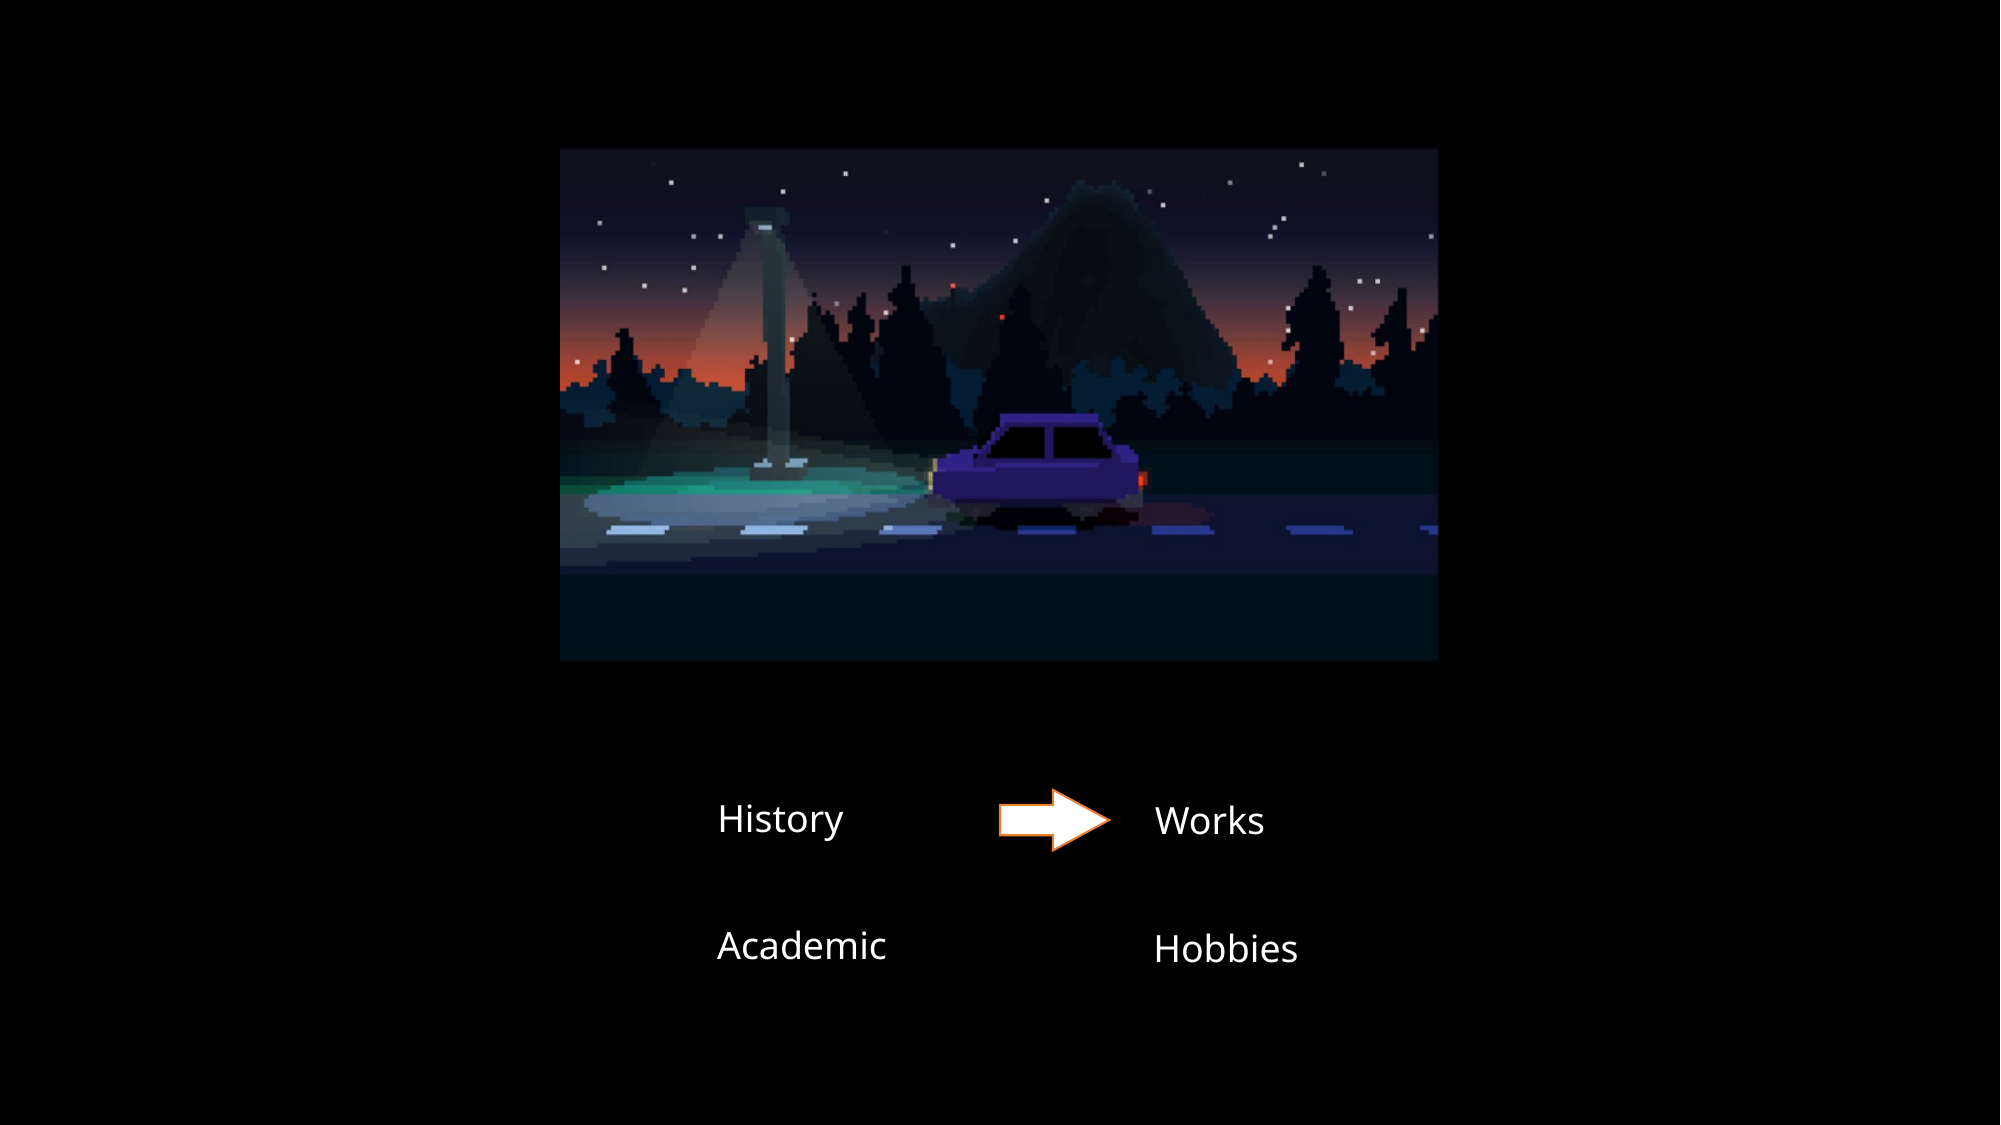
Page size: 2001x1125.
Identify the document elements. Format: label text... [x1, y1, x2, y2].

text_box Works [1140, 789, 1280, 850]
text_box Academic [702, 914, 902, 975]
text_box History [702, 787, 859, 848]
text_box [998, 788, 1112, 853]
text_box Hobbies [1138, 917, 1314, 978]
picture [560, 146, 1440, 662]
